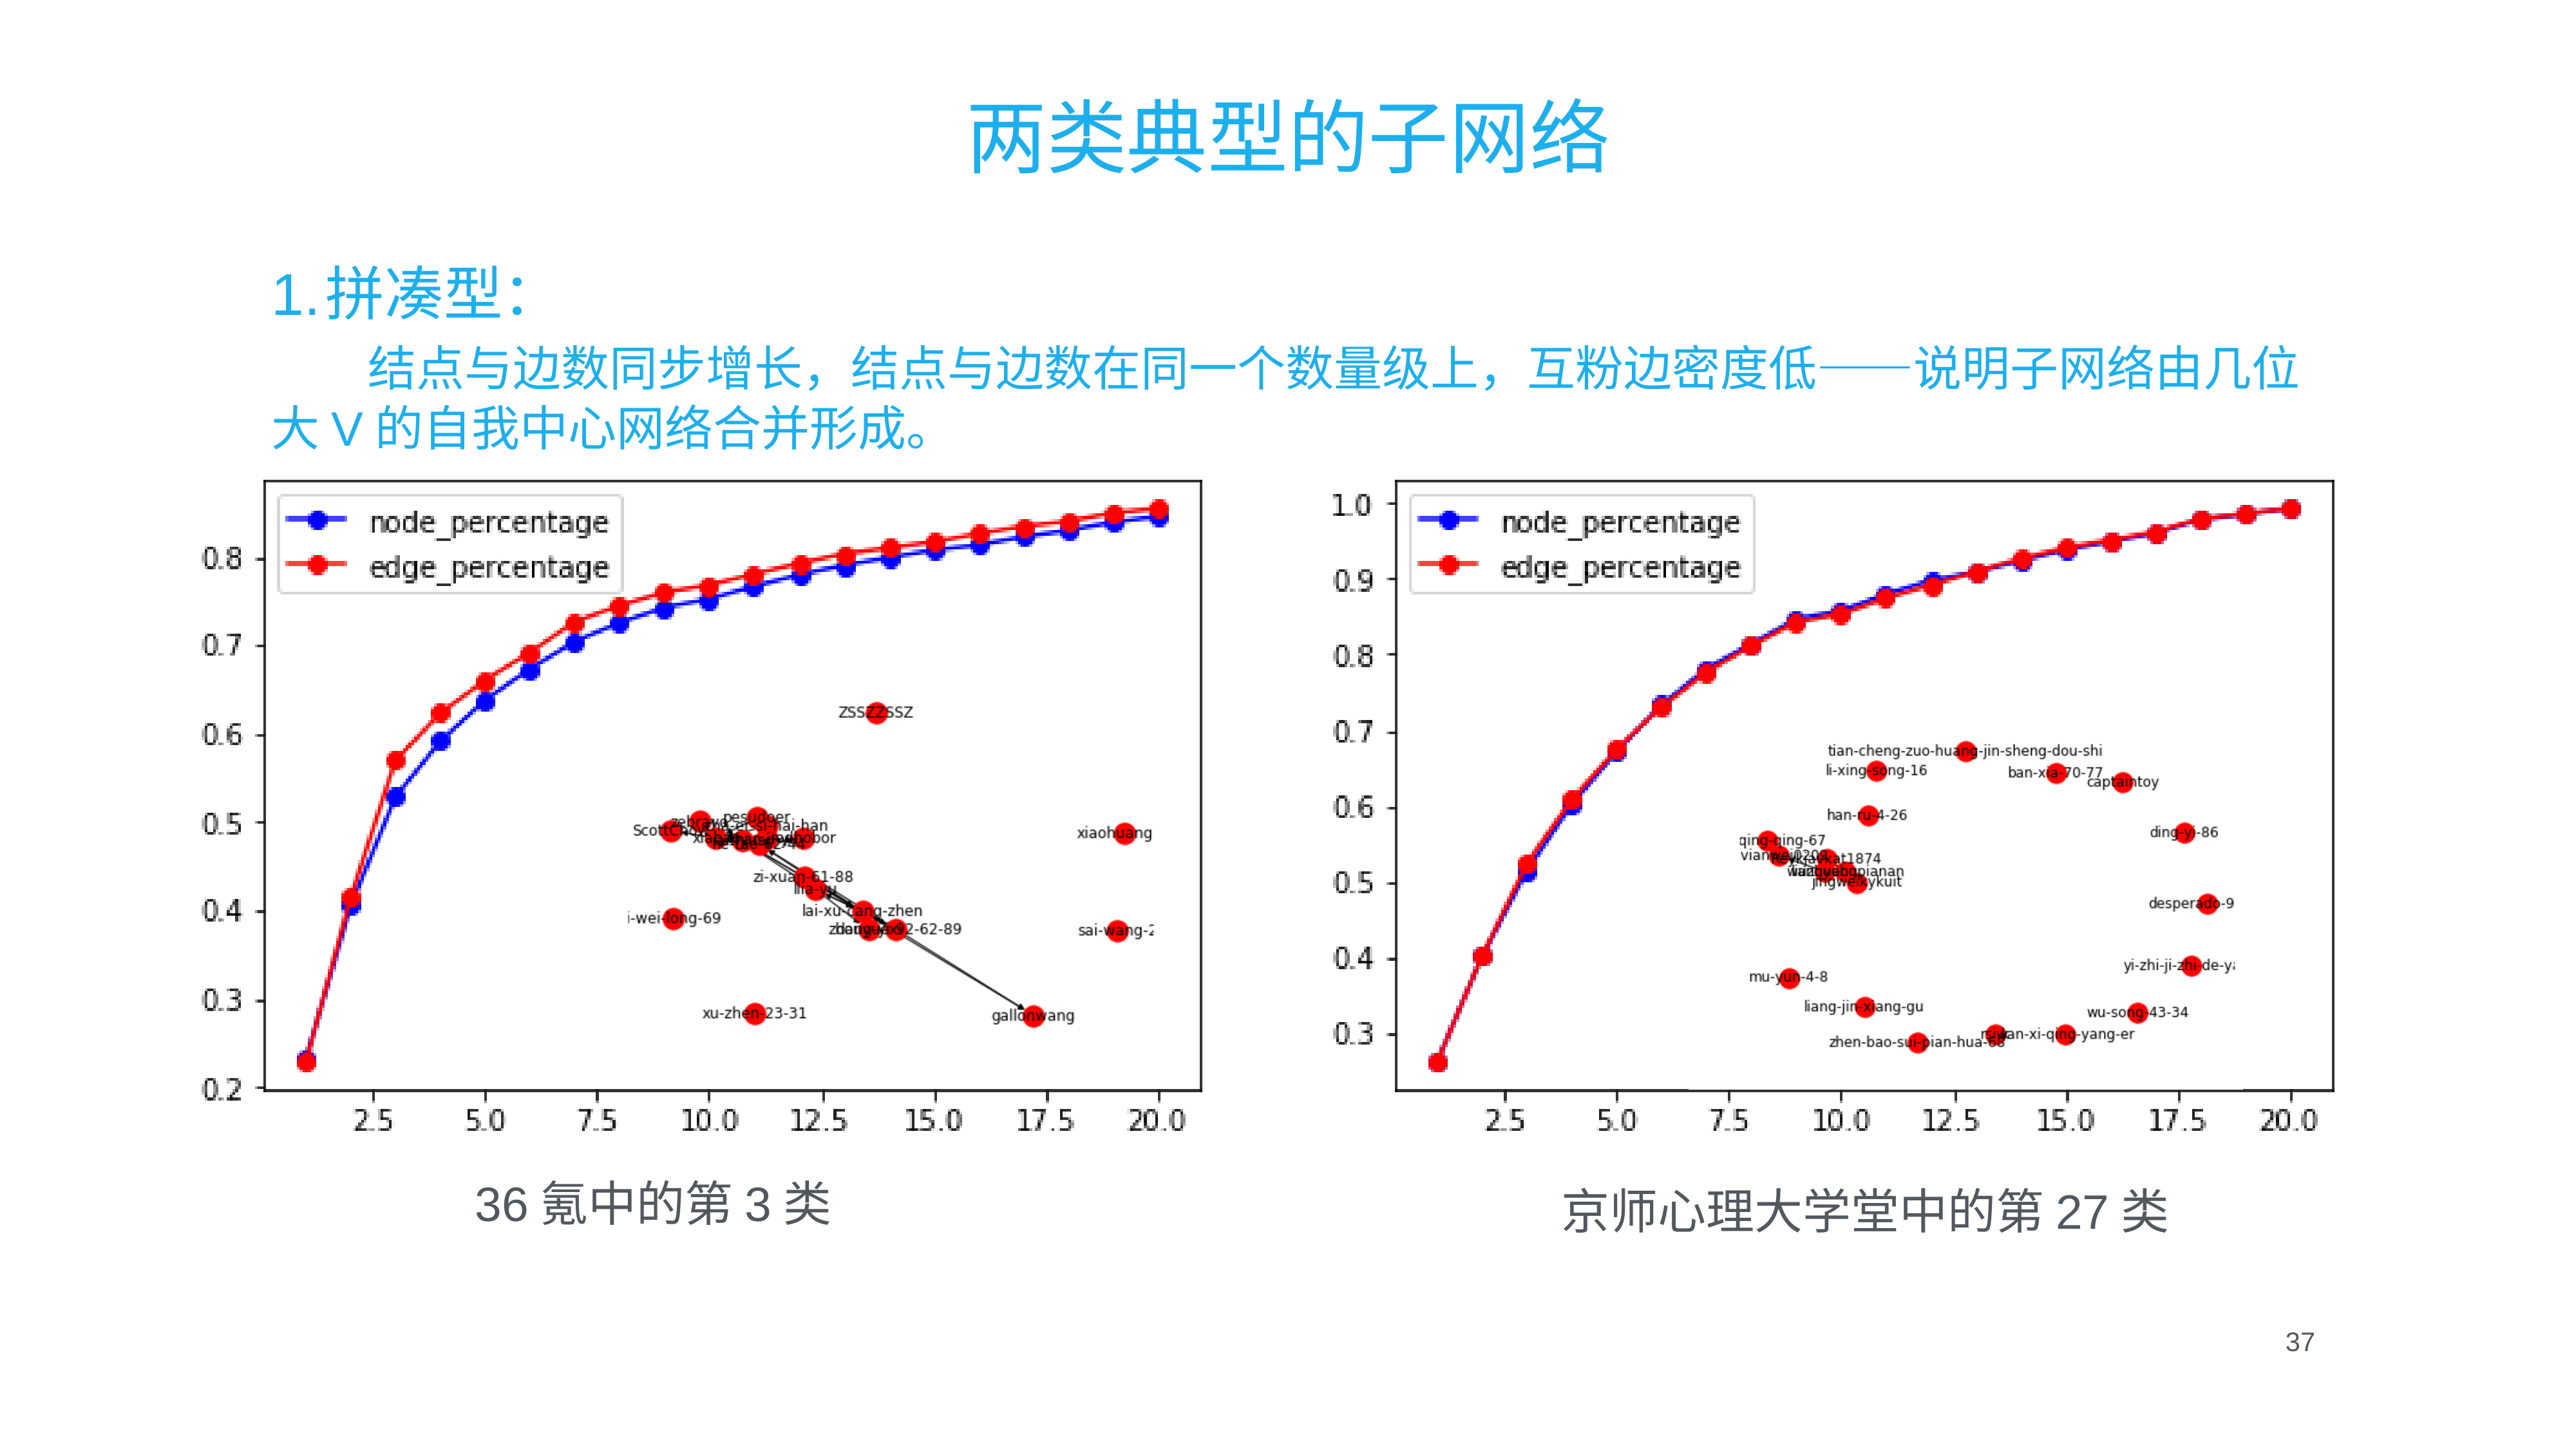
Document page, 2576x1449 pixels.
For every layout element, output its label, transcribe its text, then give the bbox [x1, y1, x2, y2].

text_box 拼凑型： 结点与边数同步增长，结点与边数在同一个数量级上，互粉边密度低——说明子网络由几位大V的自我中心网络合并形成。 [261, 251, 2315, 461]
slide_number 37 [2278, 1319, 2322, 1365]
picture [1311, 451, 2360, 1157]
text_box 京师心理大学堂中的第27类 [1431, 1175, 2300, 1244]
picture [179, 451, 1229, 1157]
text_box 两类典型的子网络 [301, 81, 2275, 189]
text_box 36氪中的第3类 [283, 1168, 1023, 1236]
